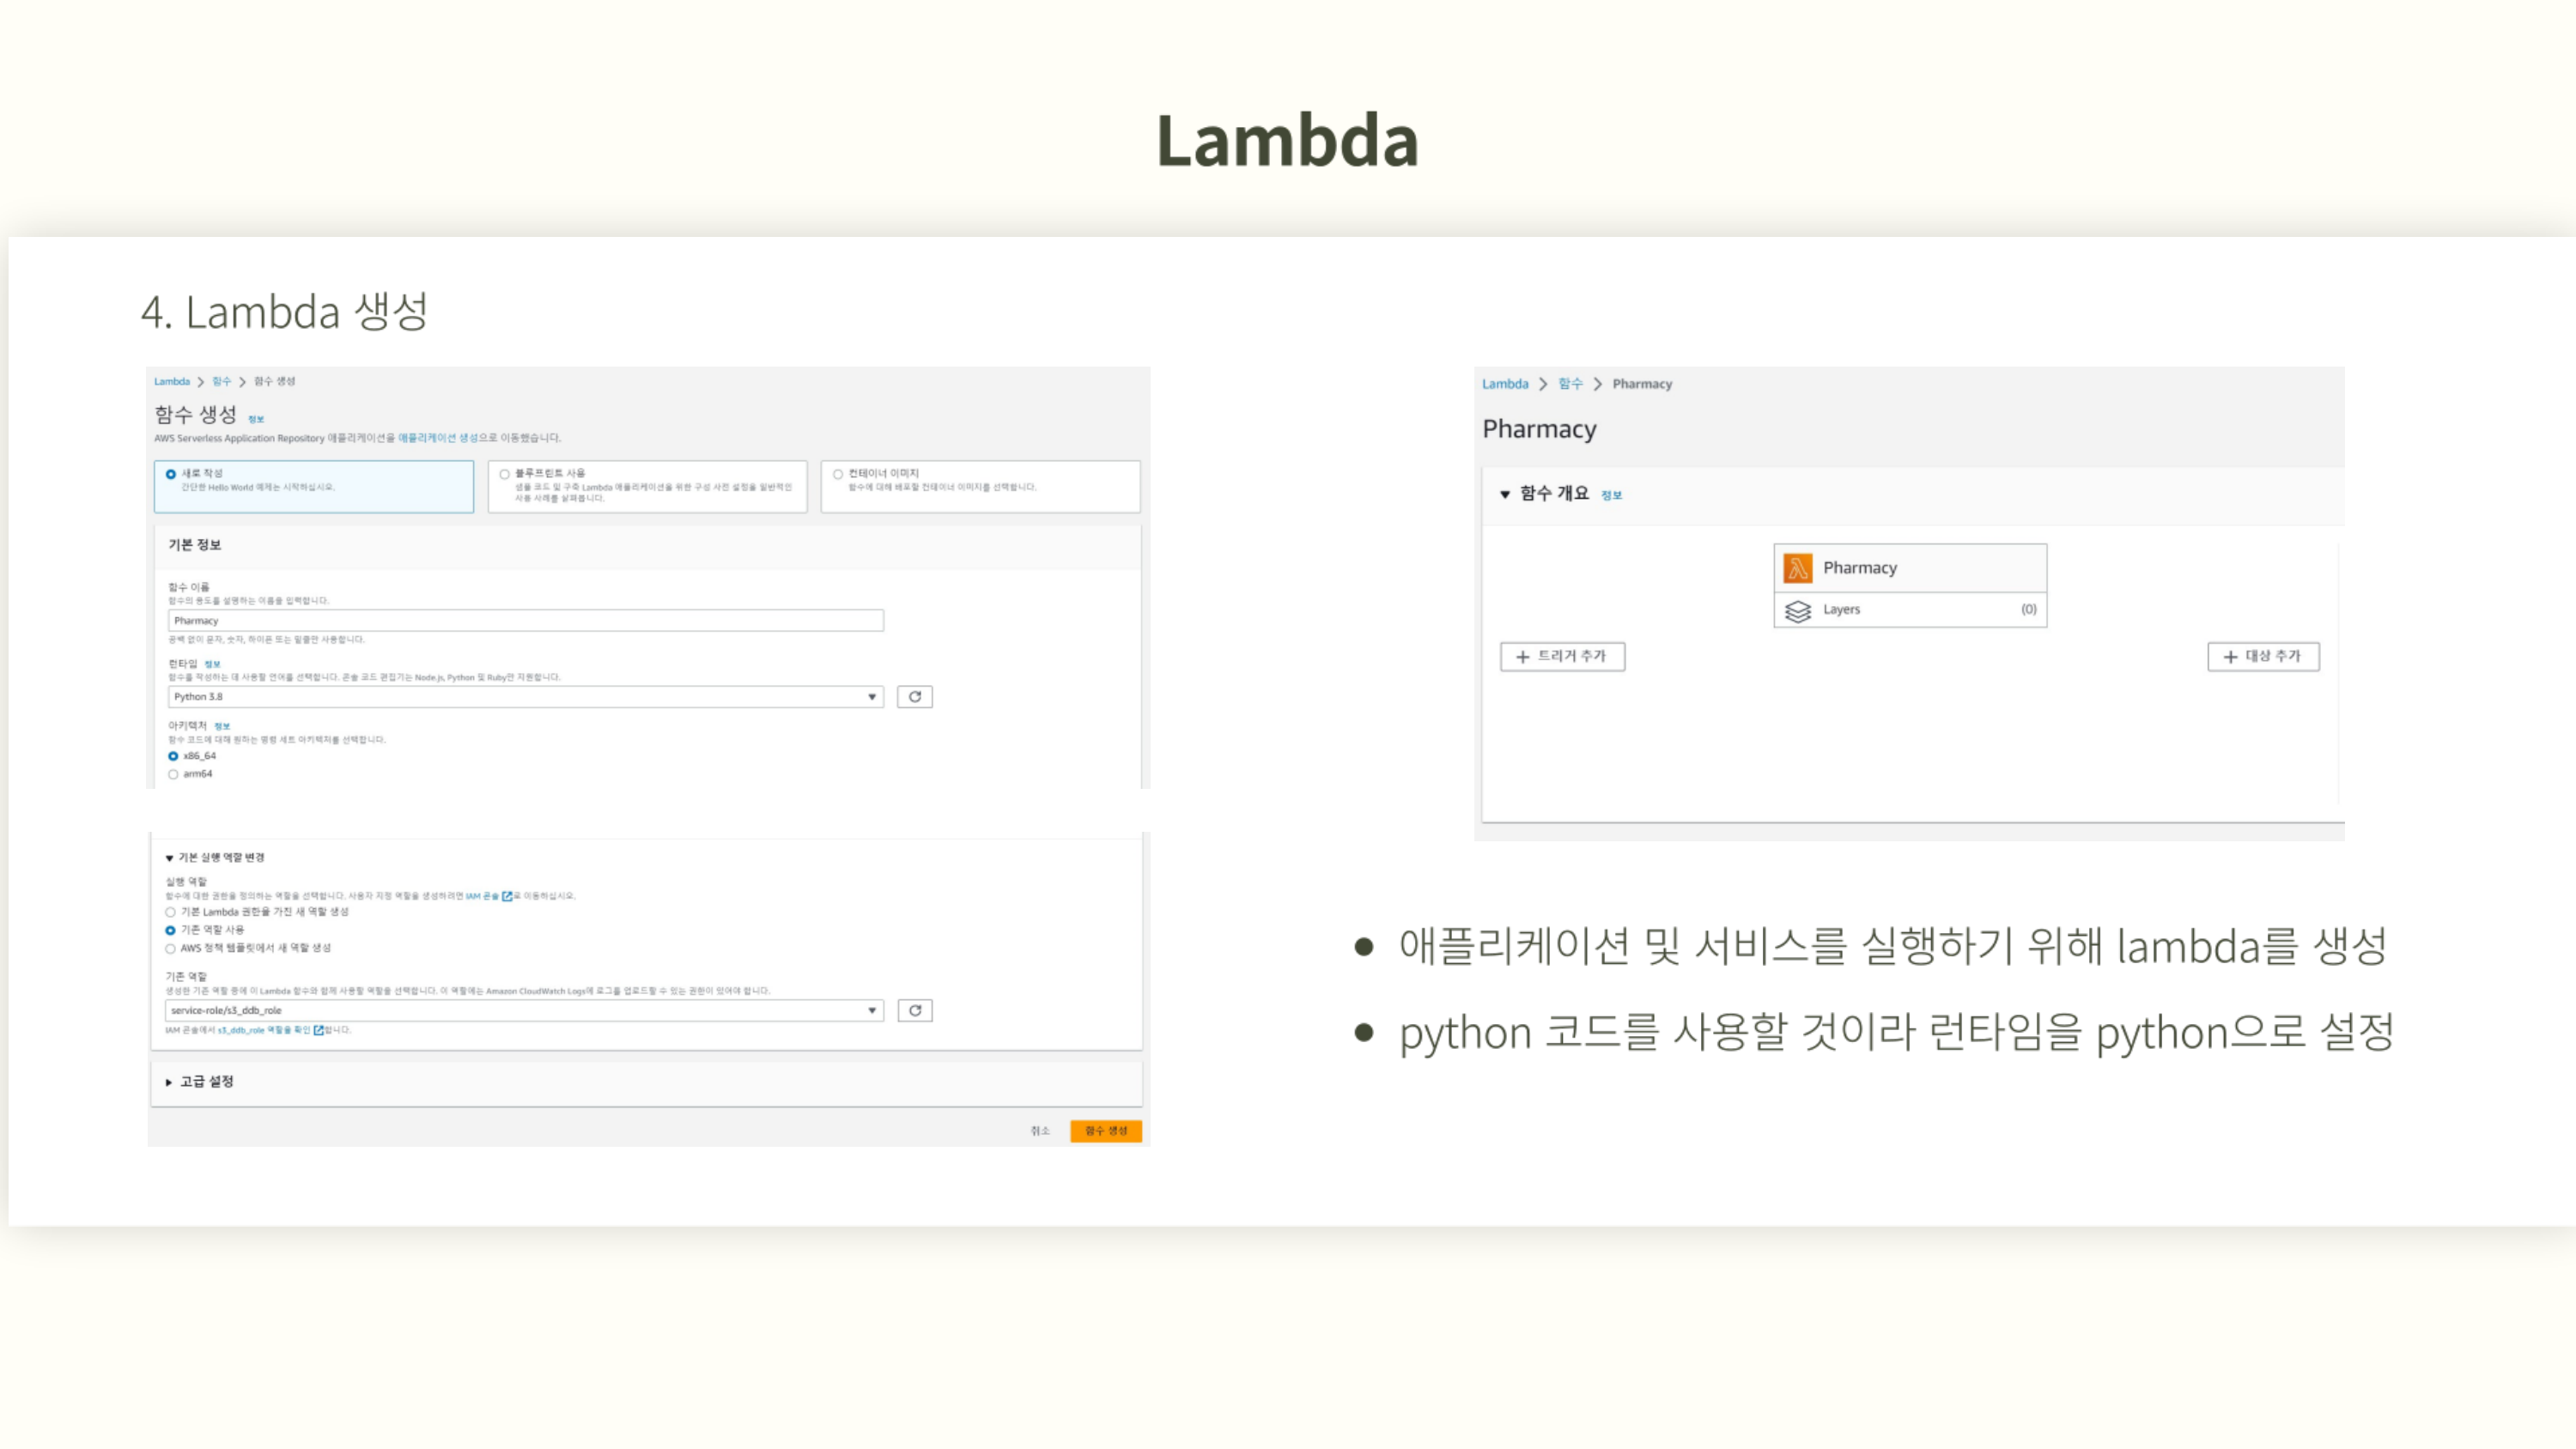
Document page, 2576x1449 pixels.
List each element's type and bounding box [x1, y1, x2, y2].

text_box [9, 237, 2576, 1228]
picture [1340, 907, 2415, 1079]
text_box [1474, 367, 2345, 842]
picture [0, 0, 2576, 1449]
picture [133, 273, 450, 350]
text_box [145, 367, 1151, 789]
text_box [148, 832, 1151, 1147]
